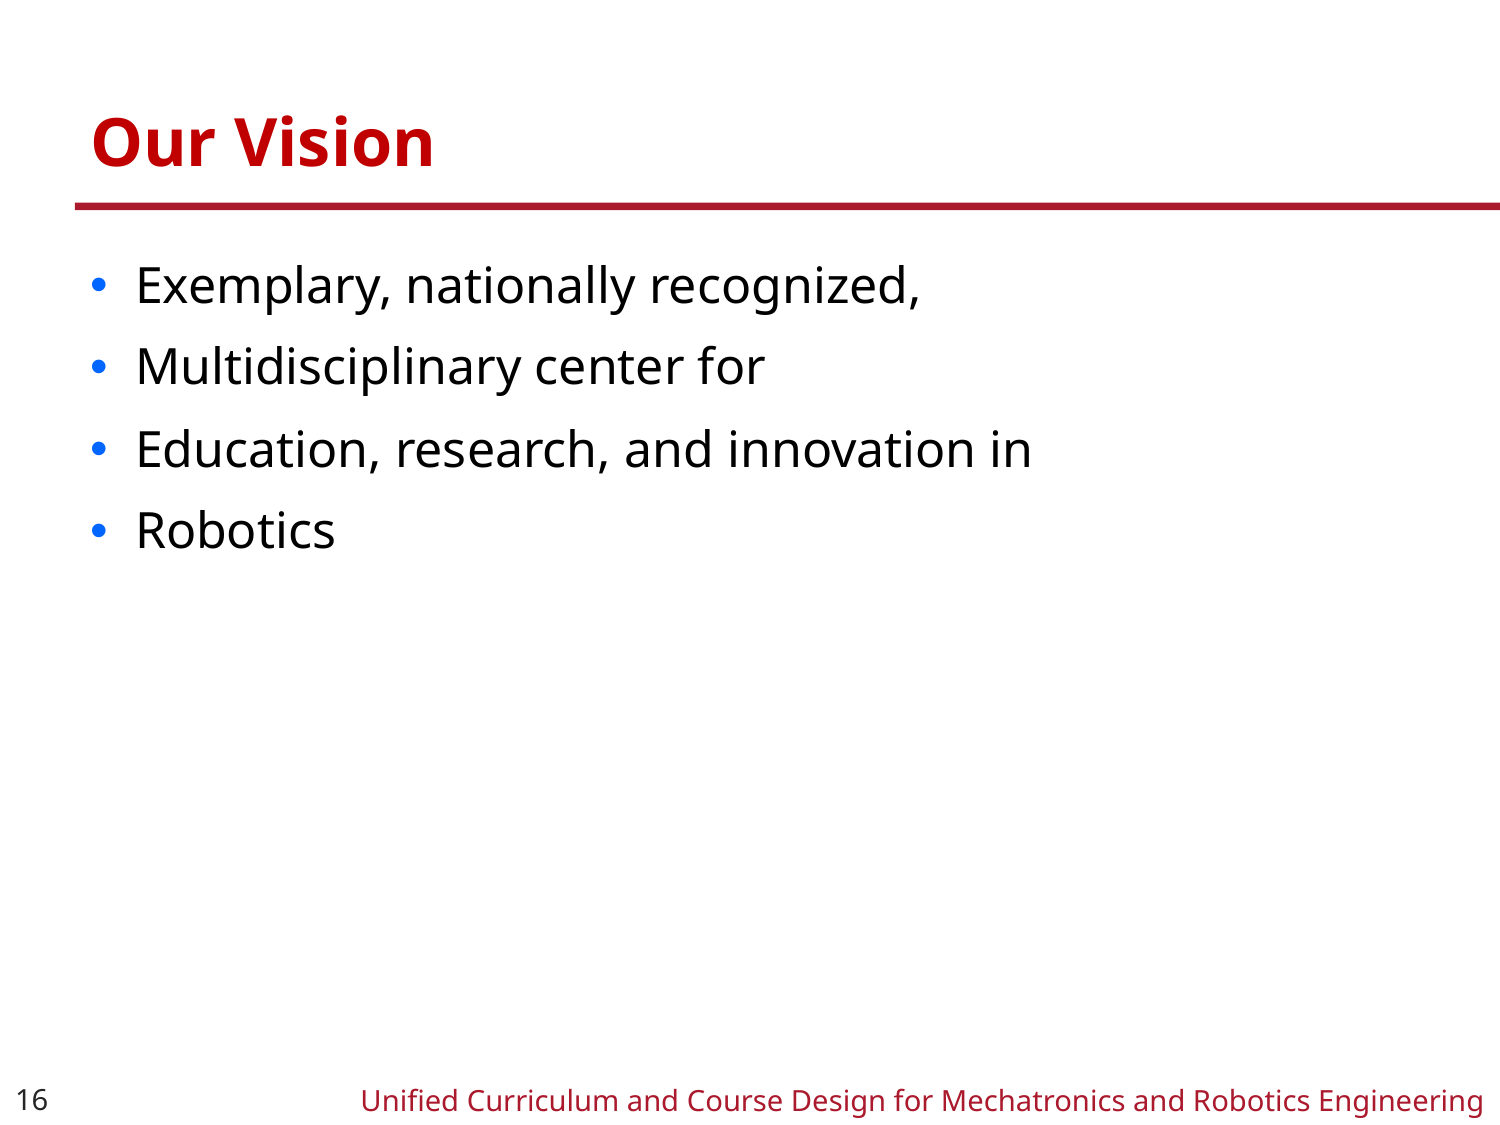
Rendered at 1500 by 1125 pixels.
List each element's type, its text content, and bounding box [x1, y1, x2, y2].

title Our Vision [75, 56, 1425, 188]
list Exemplary, nationally recognized, Multidisciplinary center for Education, research, and innovation in Robotics [75, 249, 1425, 1013]
slide_number 16 [0, 1076, 88, 1125]
